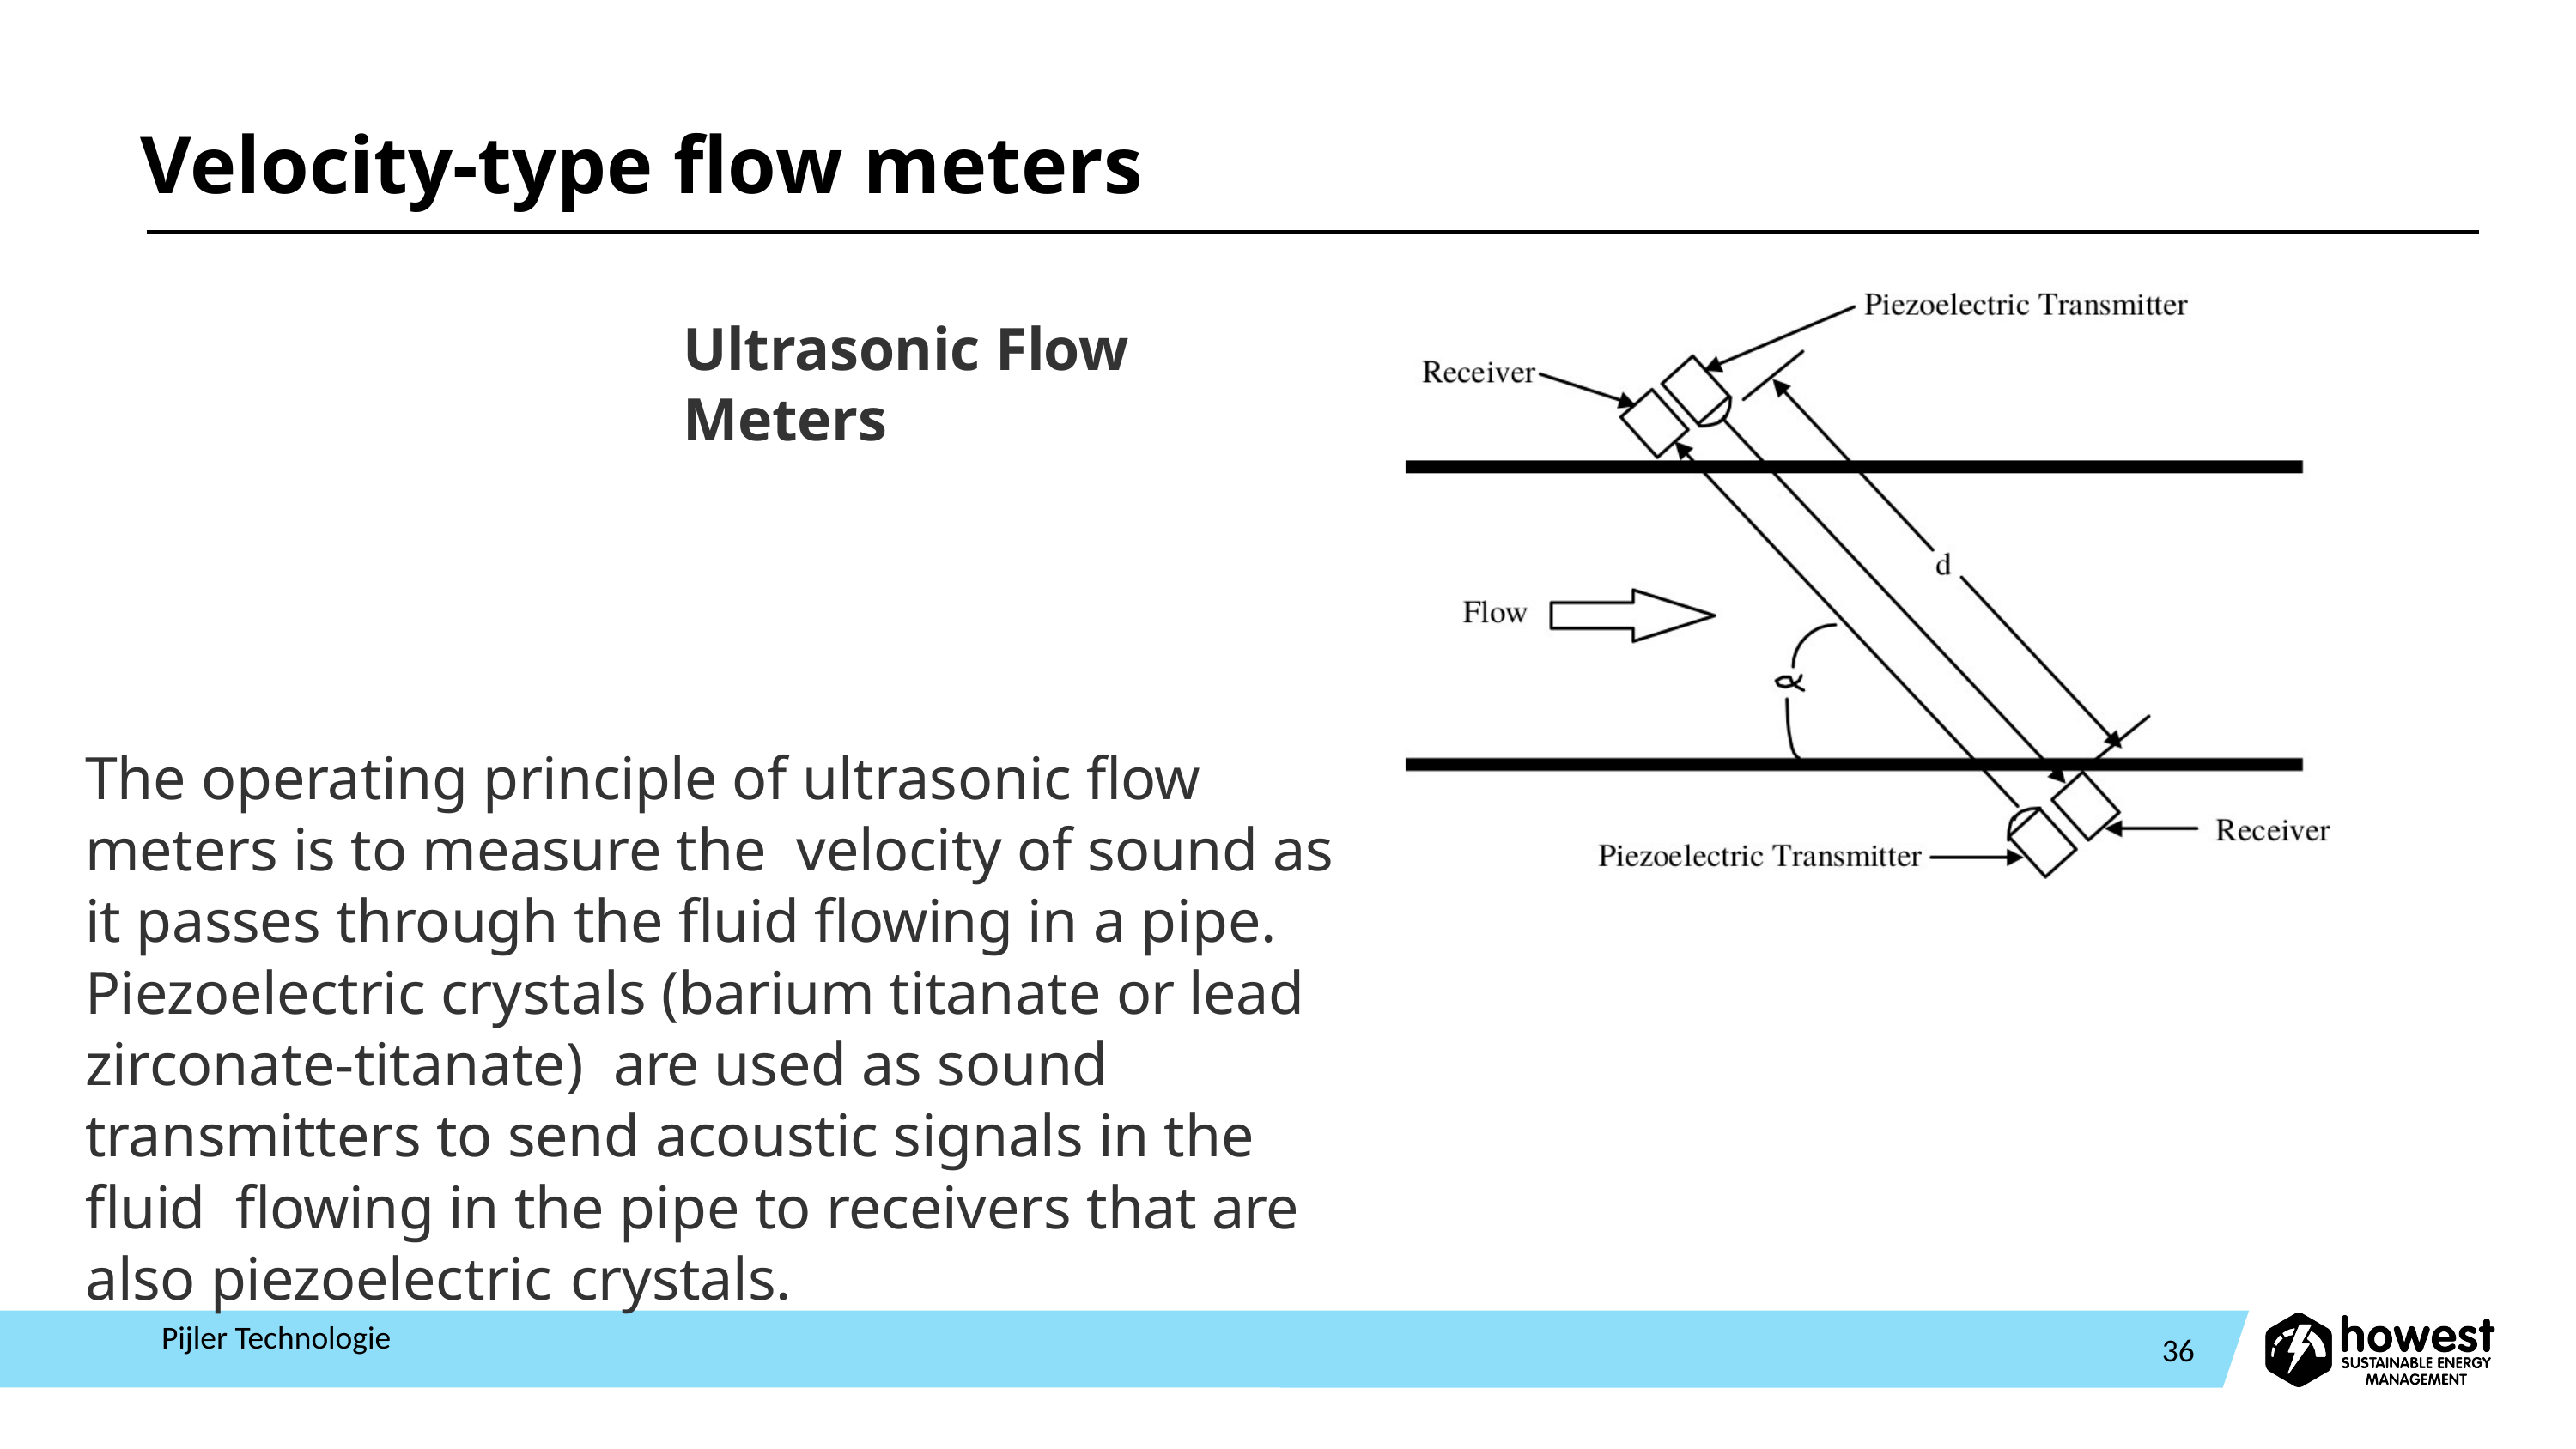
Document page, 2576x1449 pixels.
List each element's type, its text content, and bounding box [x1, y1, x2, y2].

text_box The operating principle of ultrasonic flow meters is to measure the velocity of sound as it passes through the fluid flowing in a pipe. Piezoelectric crystals (barium titanate or lead zirconate-titanate) are used as sound transmitters to send acoustic signals in the fluid flowing in the pipe to receivers that are also piezoelectric crystals. [79, 736, 1347, 1312]
title Velocity-type flow meters [140, 124, 2476, 215]
text_box Pijler Technologie [149, 1310, 729, 1388]
slide_number 36 [1676, 1310, 2208, 1388]
picture [2265, 1313, 2495, 1387]
text_box Ultrasonic Flow Meters [677, 306, 1288, 452]
text_box [1405, 293, 2331, 880]
